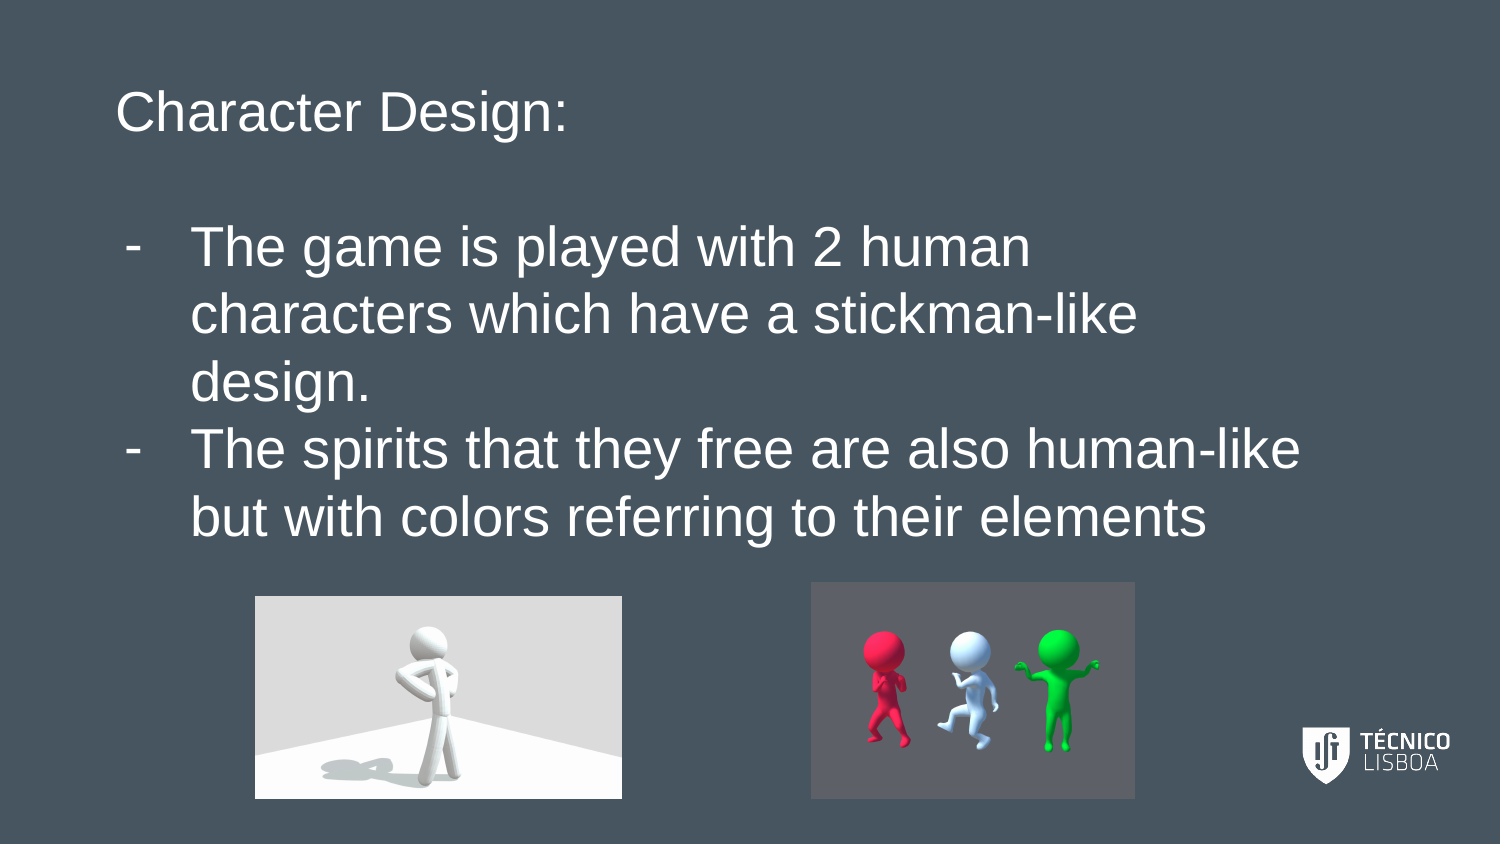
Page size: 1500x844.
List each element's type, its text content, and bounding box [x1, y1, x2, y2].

text_box Character Design: The game is played with 2 human characters which have a stickman-like design. The spirits that they free are also human-like but with colors referring to their elements [100, 60, 1319, 799]
picture [811, 581, 1135, 799]
picture [1252, 668, 1500, 844]
picture [254, 596, 622, 799]
